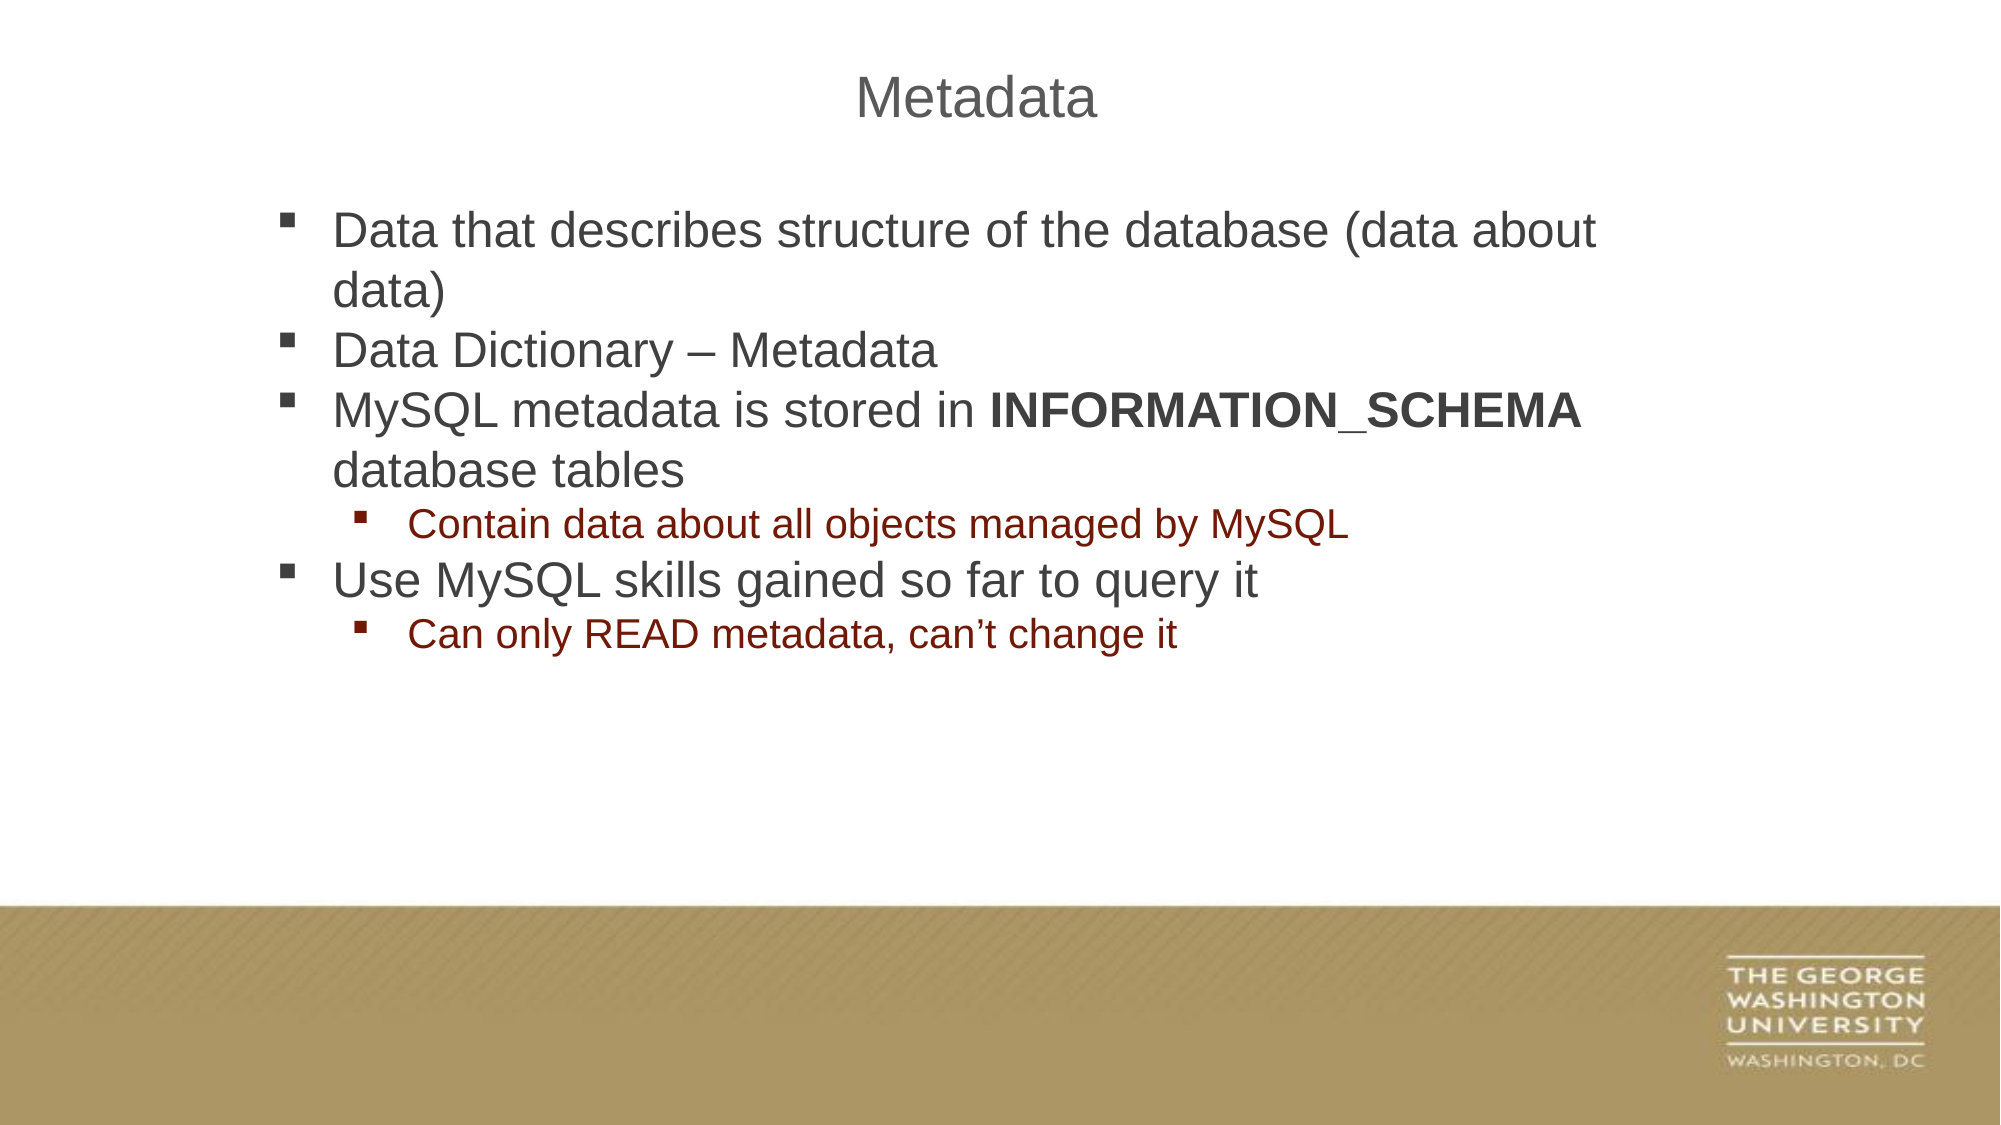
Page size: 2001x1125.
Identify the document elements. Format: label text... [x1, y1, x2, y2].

title Metadata [422, 51, 1533, 148]
picture [0, 0, 2000, 1125]
text_box Data that describes structure of the database (data about data) Data Dictionary – Metadata MySQL metadata is stored in INFORMATION_SCHEMA database tables Contain data about all objects managed by MySQL Use MySQL skills gained so far to query it Can only READ metadata, can’t change it [186, 189, 1687, 701]
